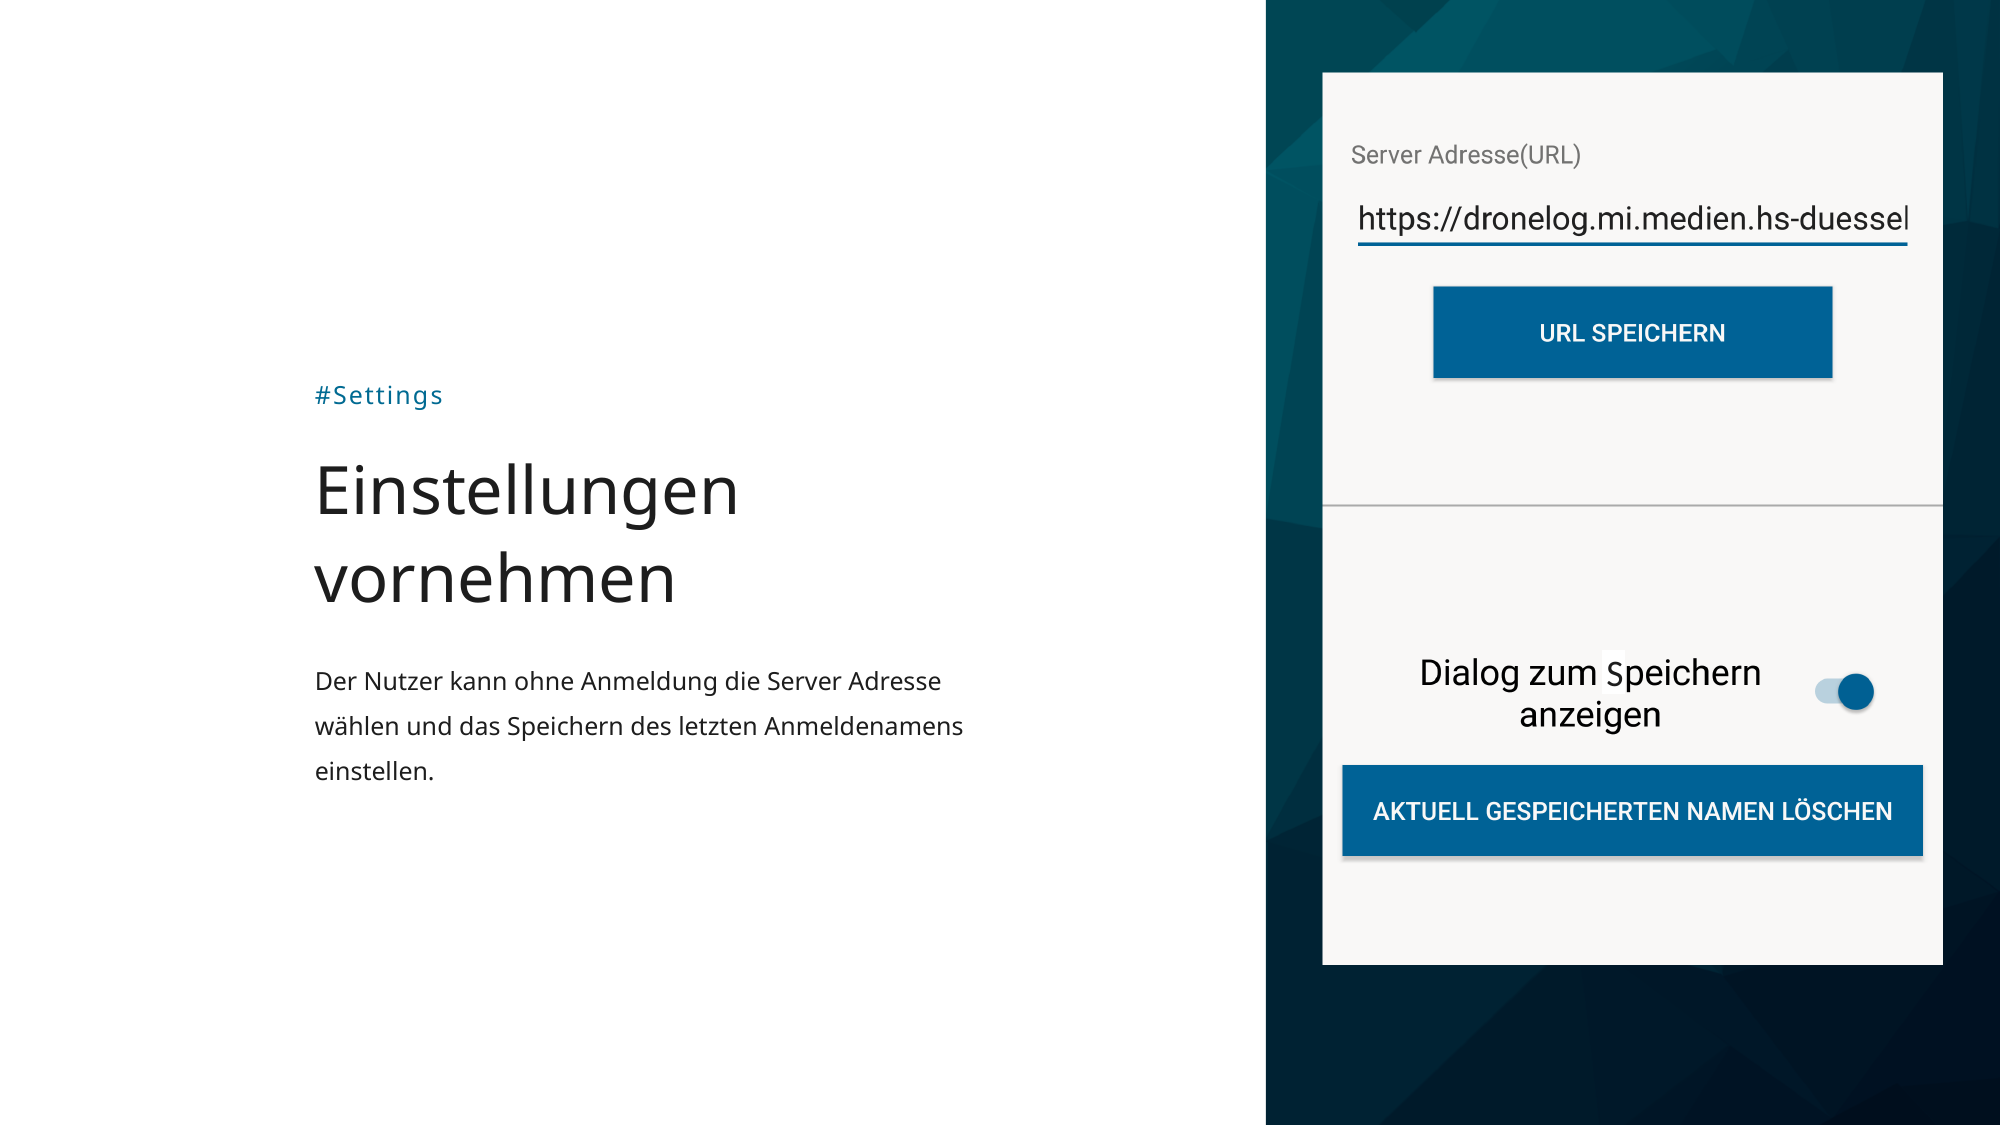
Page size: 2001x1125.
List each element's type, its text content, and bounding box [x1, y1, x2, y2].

text_box Einstellungen vornehmen [314, 440, 984, 617]
picture [1265, 0, 2000, 1125]
text_box Der Nutzer kann ohne Anmeldung die Server Adresse wählen und das Speichern des letzten Anmeldenamens einstellen. [314, 650, 984, 786]
text_box #Settings [314, 373, 612, 410]
